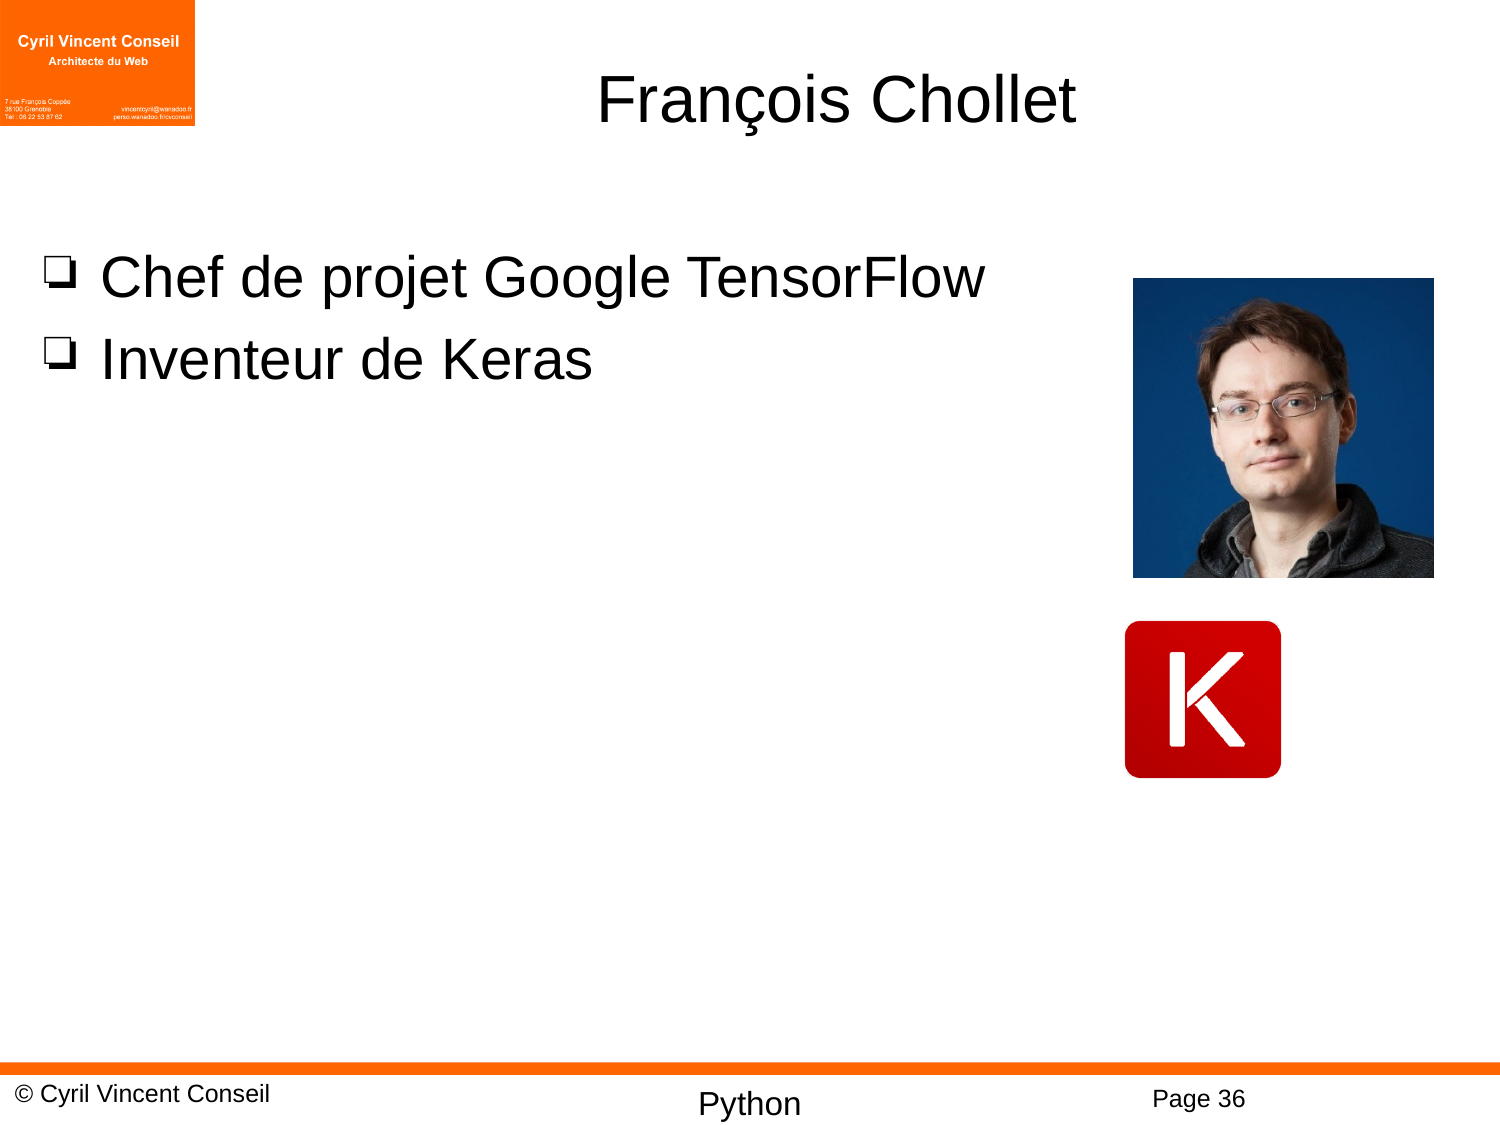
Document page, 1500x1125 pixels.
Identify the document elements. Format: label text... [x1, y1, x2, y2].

picture [0, 0, 195, 126]
picture [1133, 278, 1434, 579]
list Chef de projet Google TensorFlow Inventeur de Keras [29, 231, 1468, 1059]
title François Chollet [194, 2, 1480, 190]
picture [1120, 617, 1284, 781]
